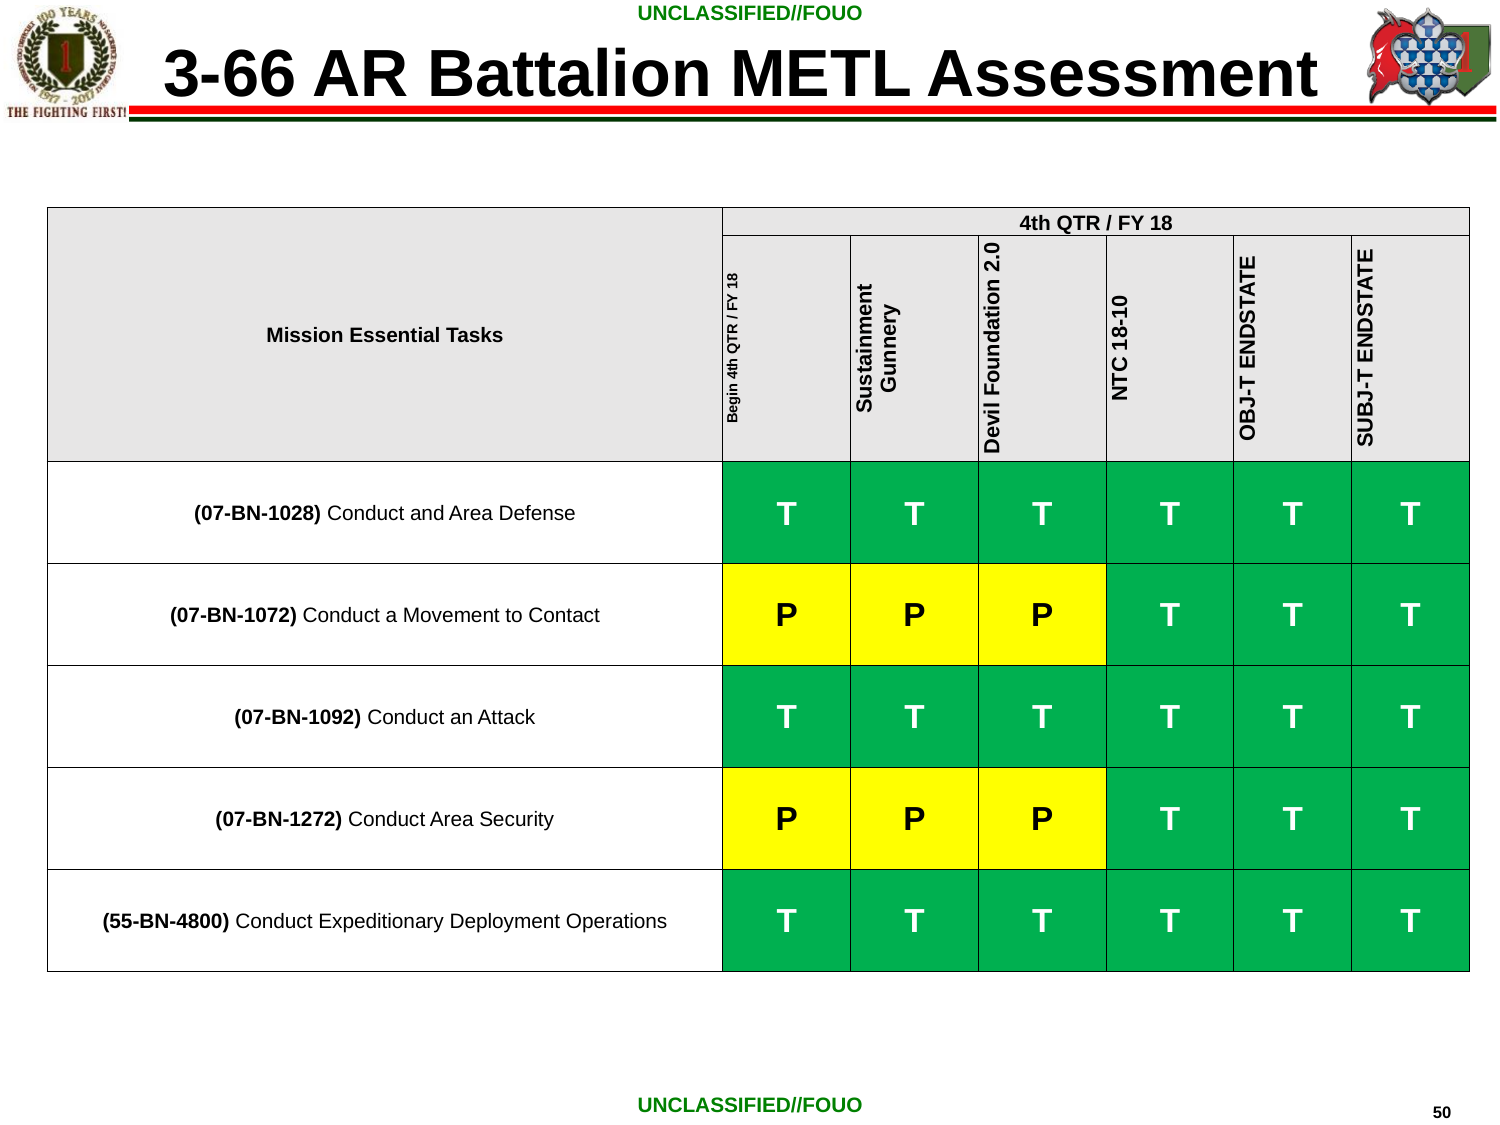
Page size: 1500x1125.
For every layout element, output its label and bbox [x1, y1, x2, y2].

table_cell [979, 462, 1106, 563]
table_cell [1352, 870, 1469, 971]
table_cell [1234, 564, 1351, 665]
table_cell [48, 462, 722, 563]
table_cell [979, 666, 1106, 767]
picture [1348, 0, 1500, 111]
table_cell [1352, 236, 1469, 461]
table_cell [1107, 666, 1233, 767]
table_cell [851, 564, 978, 665]
table_cell [723, 666, 850, 767]
table_cell [1234, 666, 1351, 767]
table_cell [979, 768, 1106, 869]
table_cell [851, 236, 978, 461]
table_cell [48, 564, 722, 665]
table_cell [48, 666, 722, 767]
table_cell [1352, 768, 1469, 869]
table_cell [723, 236, 850, 461]
table_cell [1352, 666, 1469, 767]
table_cell [851, 462, 978, 563]
table_cell [1107, 564, 1233, 665]
table_cell [1234, 768, 1351, 869]
text_box [56, 14, 1427, 125]
table_cell [851, 870, 978, 971]
picture [3, 5, 129, 123]
table_header [723, 208, 1469, 235]
table_header [48, 208, 722, 461]
table_cell [1107, 768, 1233, 869]
table_cell [1352, 462, 1469, 563]
table_cell [723, 768, 850, 869]
table_cell [1107, 236, 1233, 461]
table_cell [979, 564, 1106, 665]
table_cell [1107, 870, 1233, 971]
table_cell [1107, 462, 1233, 563]
table_cell [851, 666, 978, 767]
table_cell [851, 768, 978, 869]
table_cell [1234, 462, 1351, 563]
table_cell [723, 462, 850, 563]
table_cell [723, 564, 850, 665]
table_cell [1234, 870, 1351, 971]
table_cell [1234, 236, 1351, 461]
table_cell [48, 768, 722, 869]
table_cell [1352, 564, 1469, 665]
table_cell [979, 870, 1106, 971]
table_cell [723, 870, 850, 971]
table_cell [48, 870, 722, 971]
table_cell [979, 236, 1106, 461]
